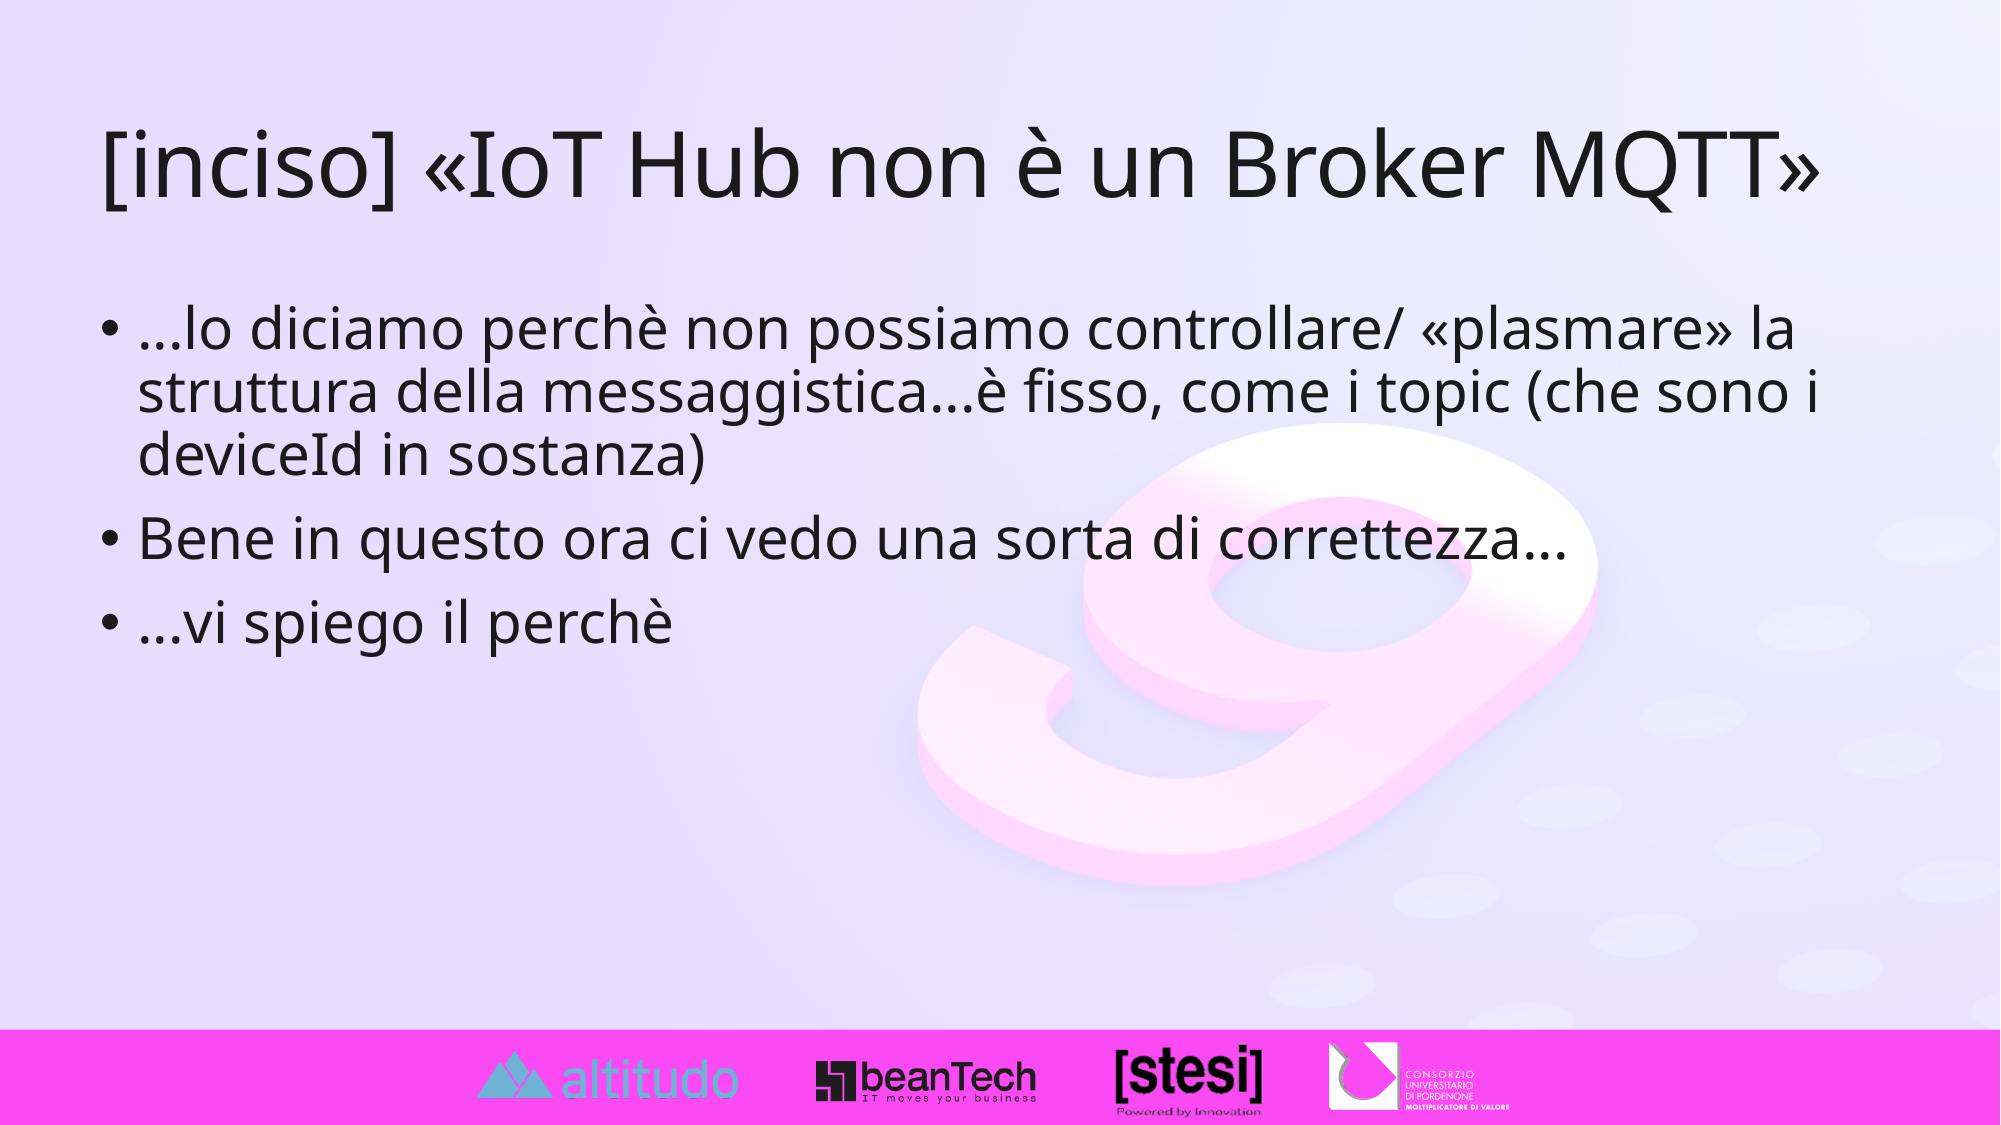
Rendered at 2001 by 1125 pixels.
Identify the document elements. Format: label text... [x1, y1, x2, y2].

picture [1106, 1023, 1282, 1125]
picture [1322, 1040, 1519, 1115]
list ...lo diciamo perchè non possiamo controllare/ «plasmare» la struttura della messaggistica...è fisso, come i topic (che sono i deviceId in sostanza) Bene in questo ora ci vedo una sorta di correttezza... ...vi spiego il perchè [99, 299, 1900, 1000]
picture [459, 1026, 1060, 1125]
title [inciso] «IoT Hub non è un Broker MQTT» [99, 99, 1900, 235]
